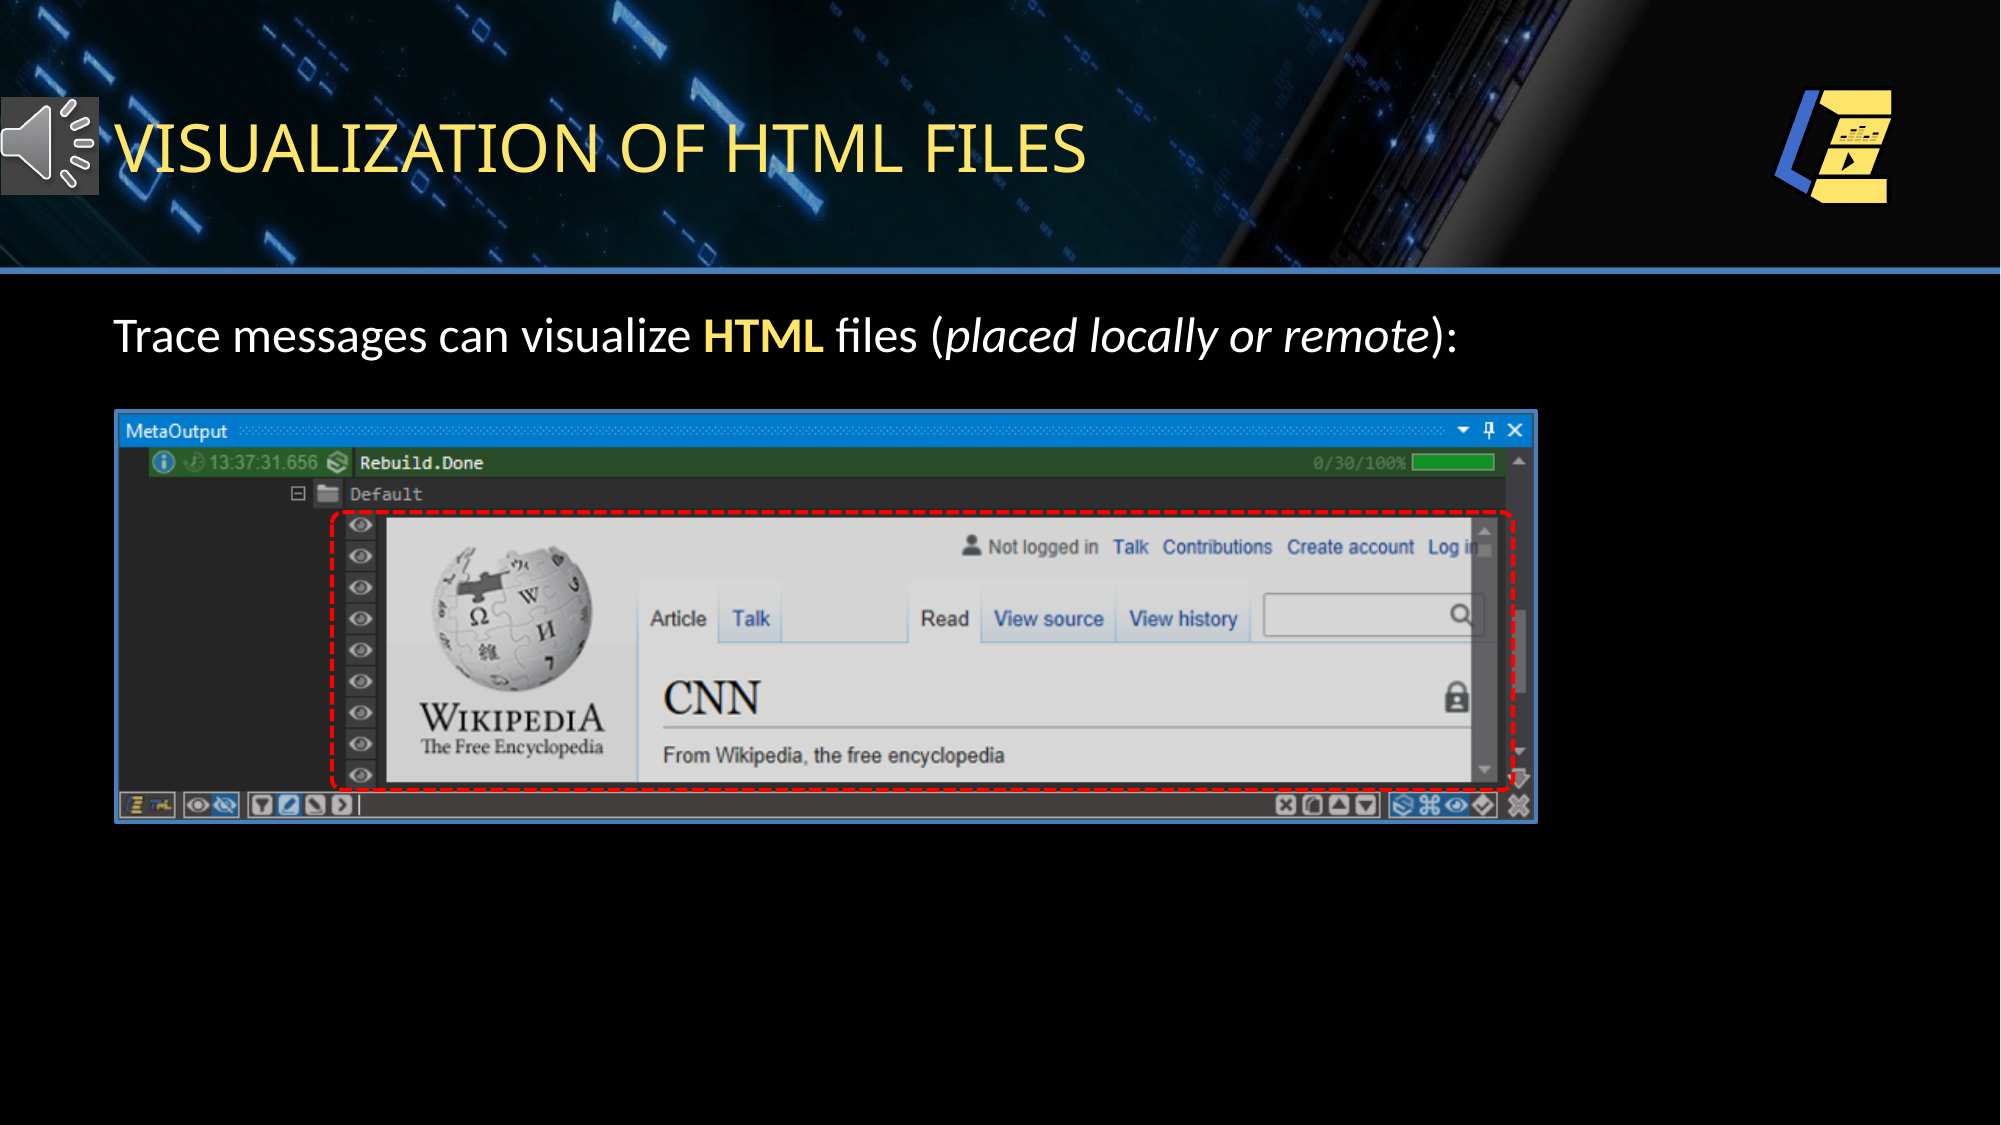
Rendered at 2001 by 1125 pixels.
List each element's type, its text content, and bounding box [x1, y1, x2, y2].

title VISUALIZATION OF HTML FILES [99, 62, 1904, 230]
list Trace messages can visualize HTML files (placed locally or remote): [98, 295, 1902, 1064]
picture [0, 0, 2001, 1125]
